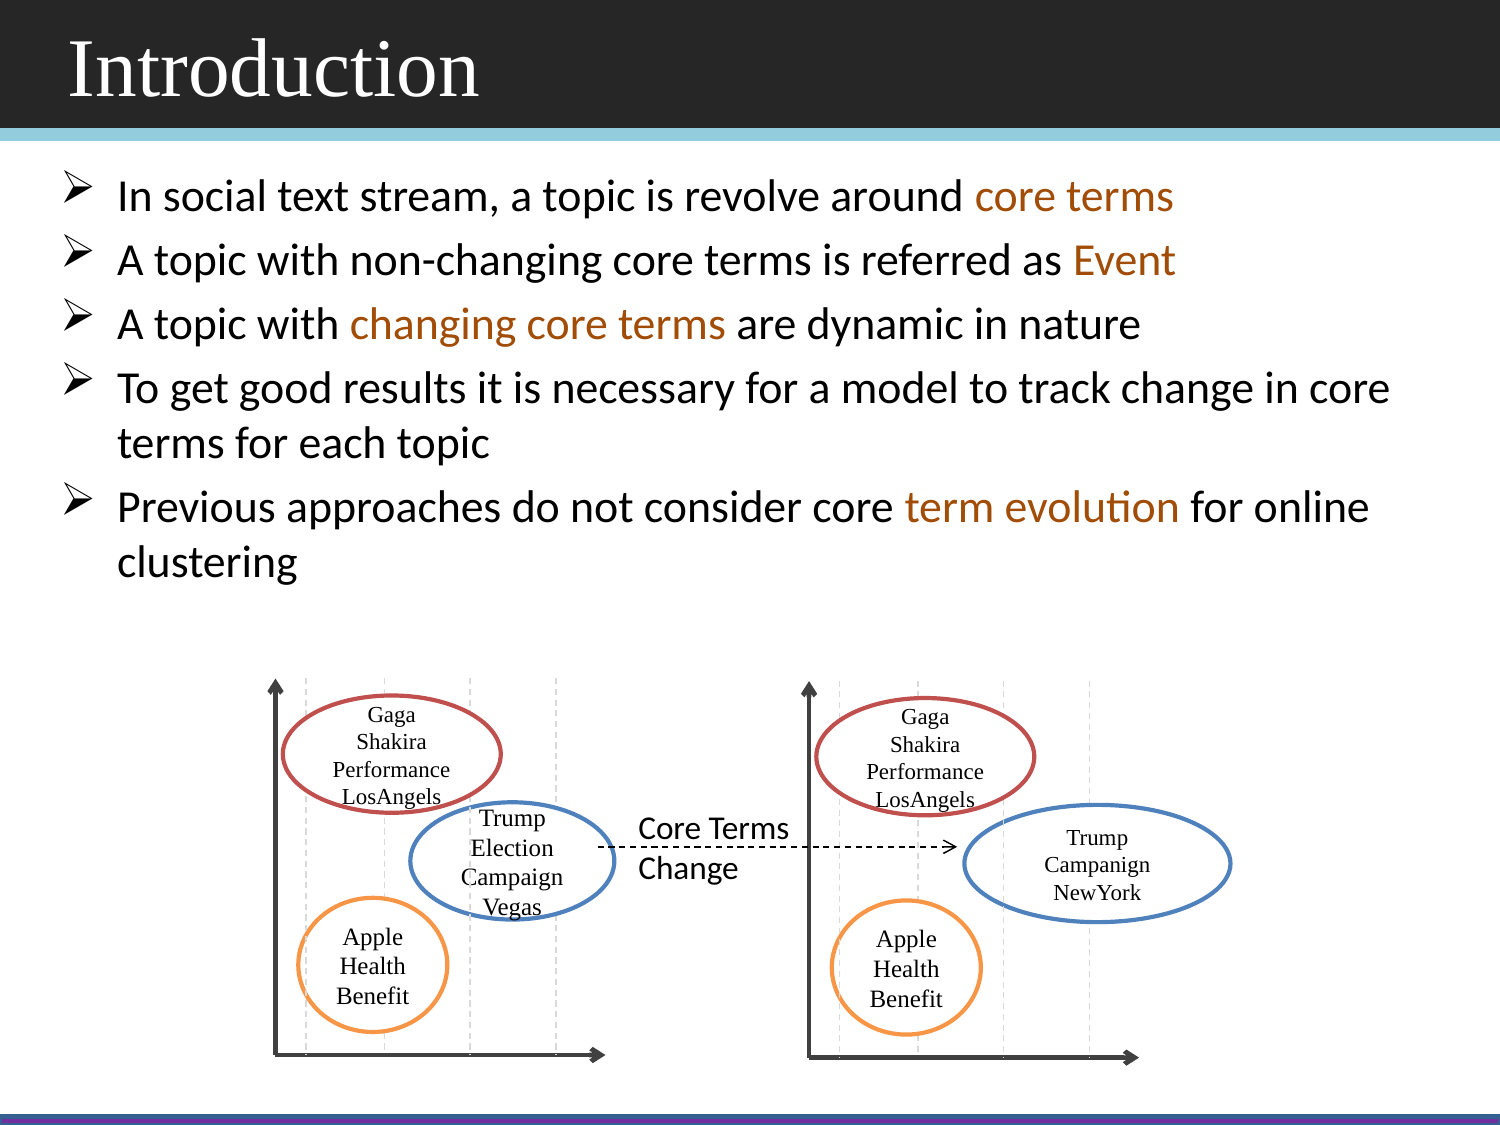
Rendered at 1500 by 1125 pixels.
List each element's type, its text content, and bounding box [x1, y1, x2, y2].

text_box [808, 680, 1231, 1058]
list Introduction [53, 5, 1413, 84]
text_box Core Terms Change [623, 798, 803, 846]
list In social text stream, a topic is revolve around core terms A topic with non-changing core terms is referred as Event A topic with changing core terms are dynamic in nature To get good results it is necessary for a model to track change in core terms for each topic Previous approaches do not consider core term evolution for online clustering [46, 157, 1457, 681]
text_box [275, 677, 615, 1056]
text_box Core Terms Change [623, 856, 803, 894]
